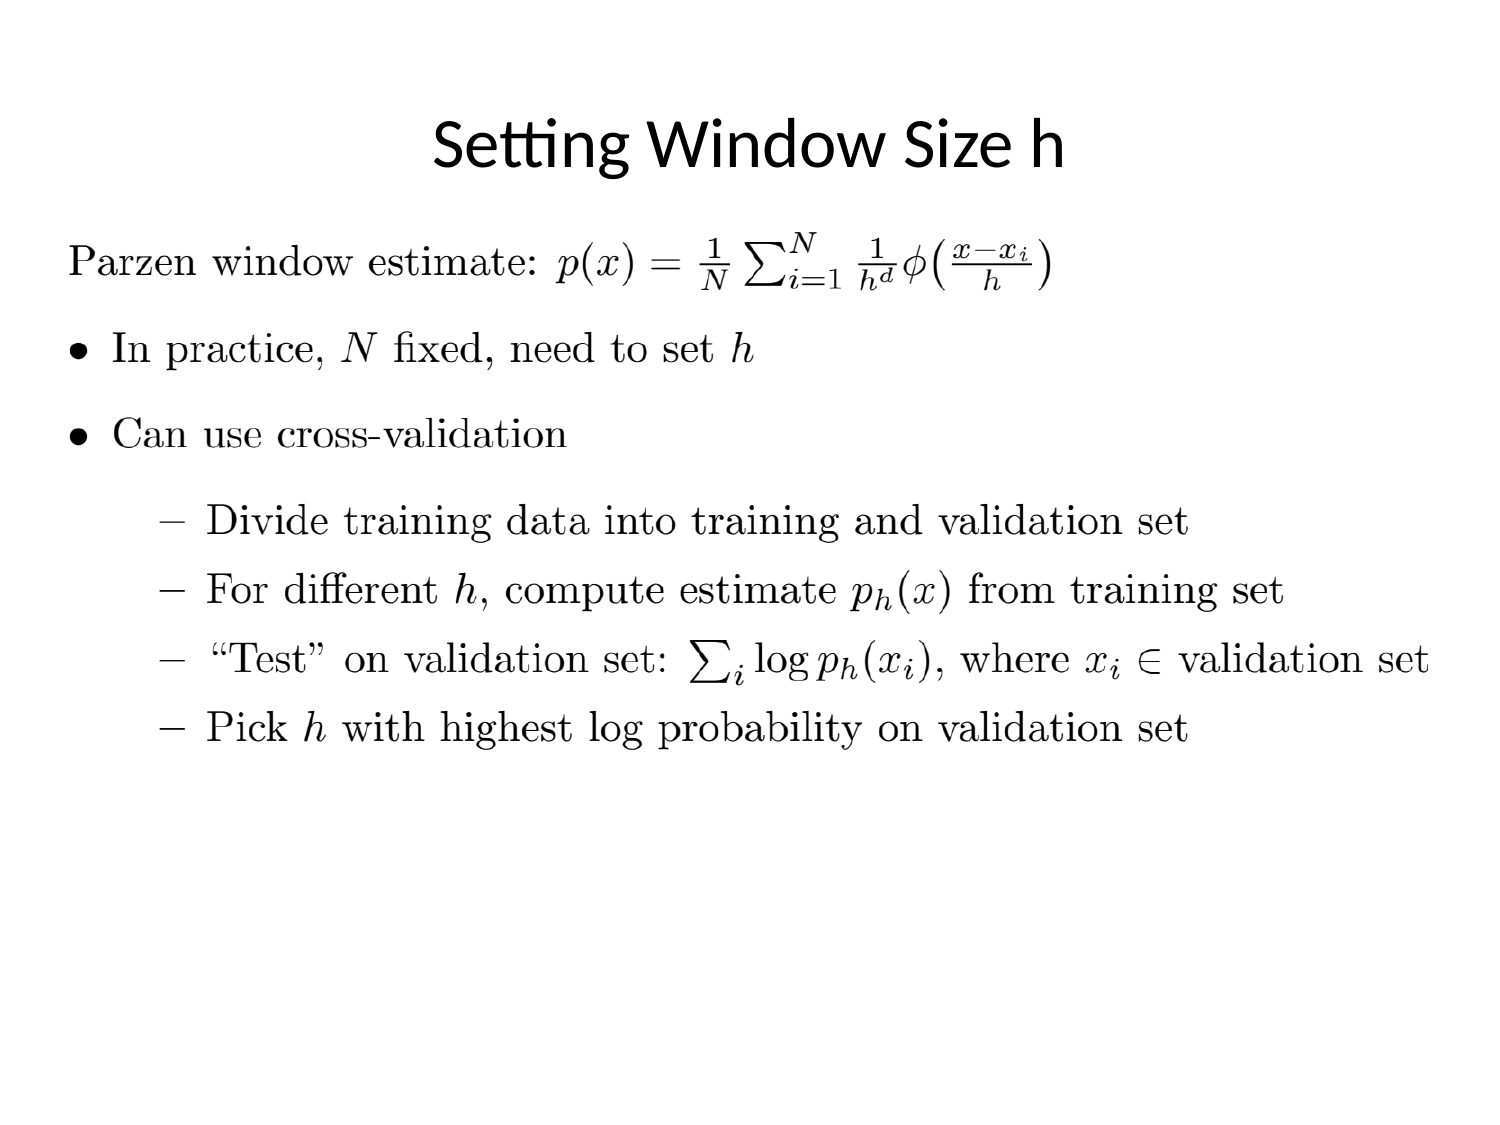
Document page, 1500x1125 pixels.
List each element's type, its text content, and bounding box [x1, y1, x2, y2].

title Setting Window Size h [75, 45, 1425, 230]
picture [69, 232, 1428, 774]
